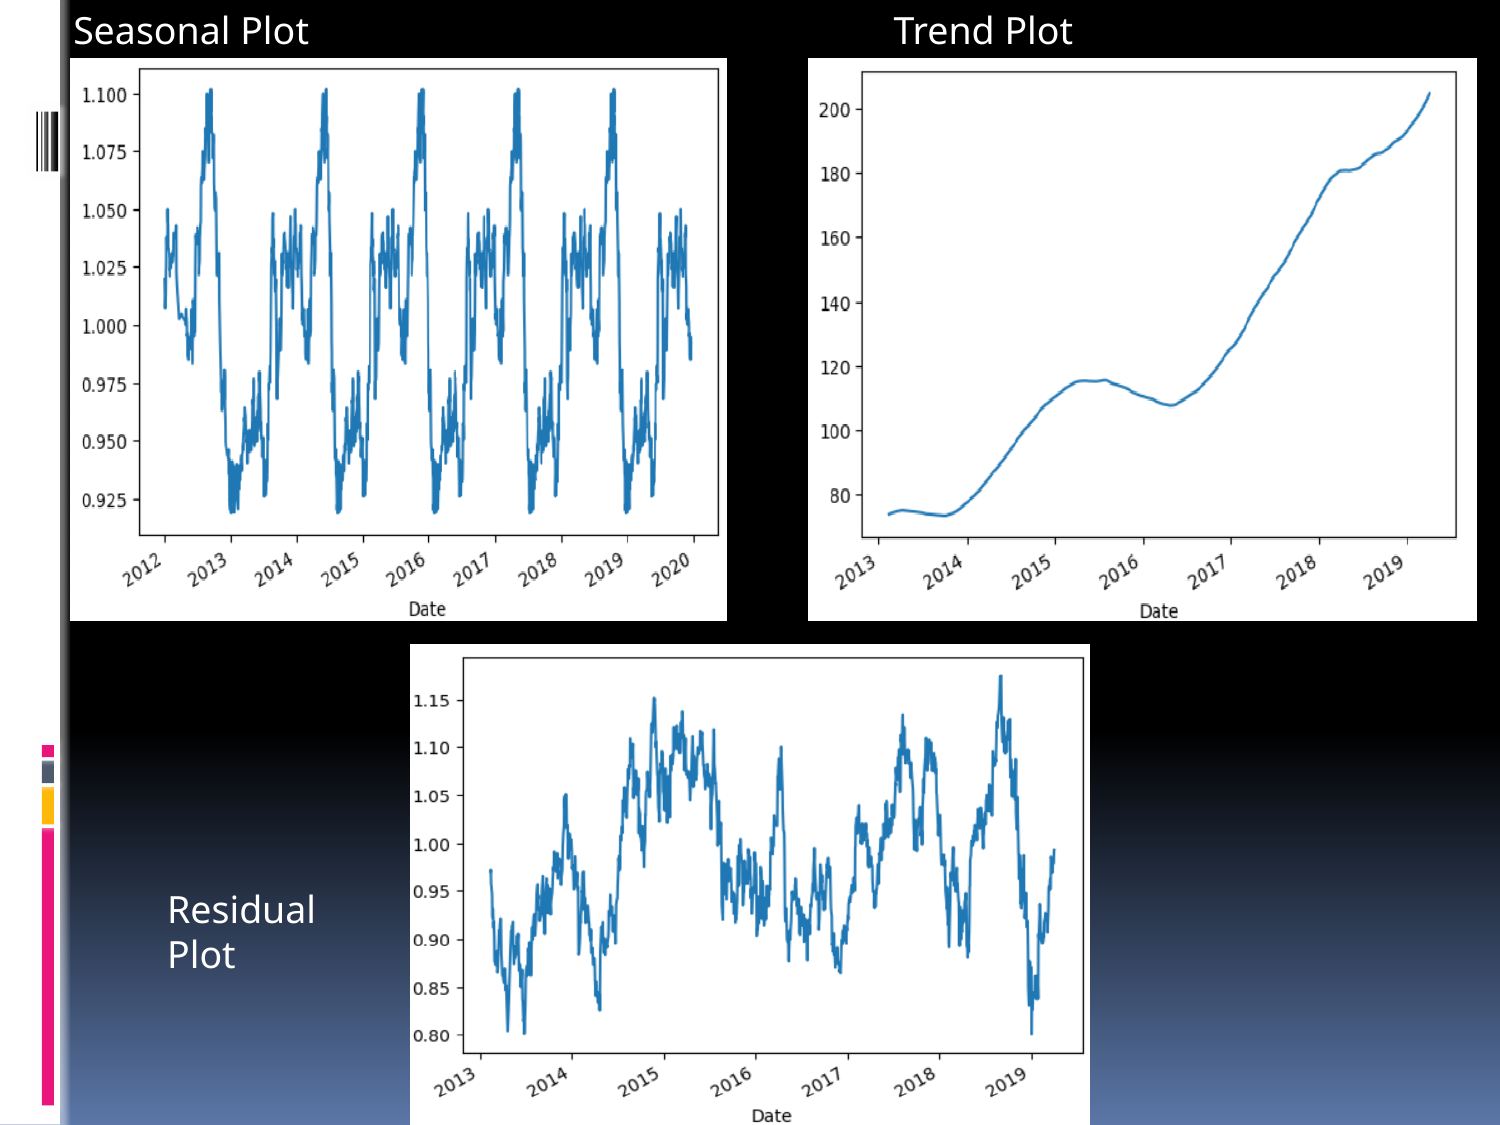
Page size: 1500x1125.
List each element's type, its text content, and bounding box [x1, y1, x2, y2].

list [69, 58, 728, 622]
text_box Trend Plot [878, 0, 1243, 50]
picture [808, 58, 1477, 622]
text_box Residual Plot [152, 878, 399, 984]
text_box Seasonal Plot [58, 0, 481, 60]
picture [409, 643, 1091, 1125]
